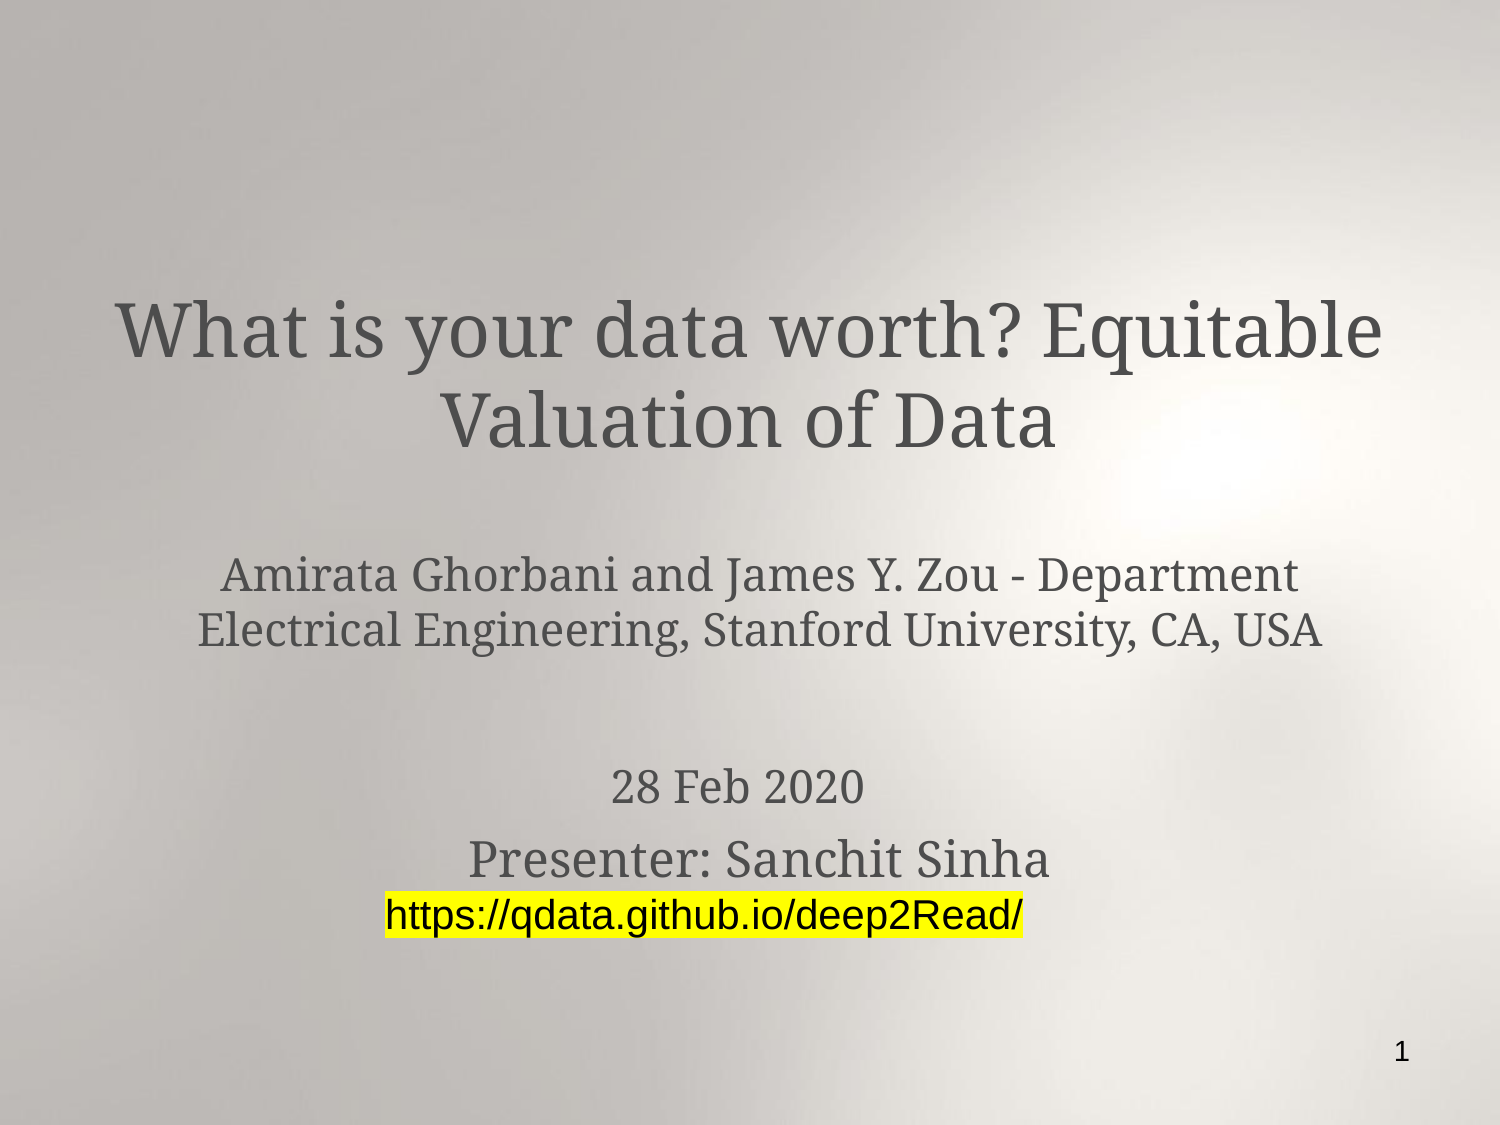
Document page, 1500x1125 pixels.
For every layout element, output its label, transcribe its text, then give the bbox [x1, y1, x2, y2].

text_box Presenter: Sanchit Sinha https://qdata.github.io/deep2Read/ [35, 820, 1486, 946]
picture [0, 0, 1500, 1125]
text_box What is your data worth? Equitable Valuation of Data [24, 274, 1475, 470]
text_box Amirata Ghorbani and James Y. Zou - Department Electrical Engineering, Stanford University, CA, USA [163, 530, 1358, 609]
text_box 28 Feb 2020 [12, 750, 1463, 820]
slide_number 1 [1074, 1024, 1425, 1103]
